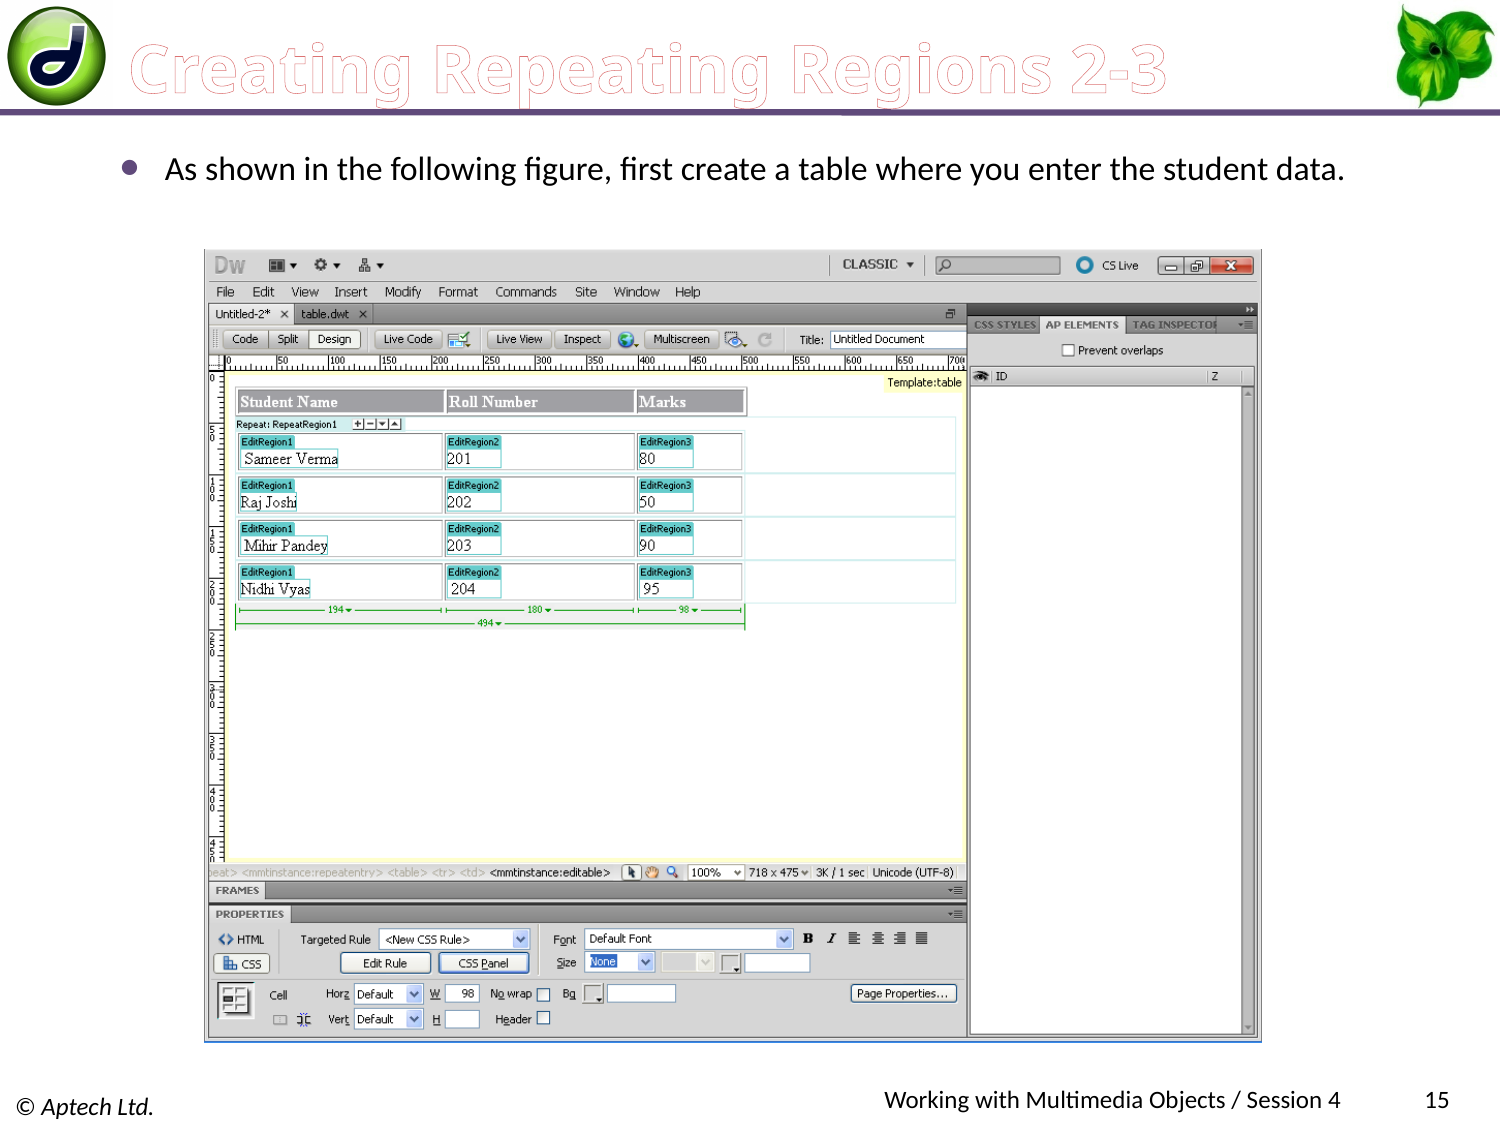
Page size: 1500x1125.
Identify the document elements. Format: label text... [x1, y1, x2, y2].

picture [1387, 0, 1500, 109]
picture [0, 0, 113, 109]
slide_number 15 [1363, 1084, 1465, 1113]
text_box As shown in the following figure, first create a table where you enter the student data. [74, 137, 1413, 238]
title Creating Repeating Regions 2-3 [112, 32, 1363, 101]
picture [203, 249, 1262, 1044]
footer Working with Multimedia Objects / Session 4 [375, 1084, 1363, 1113]
